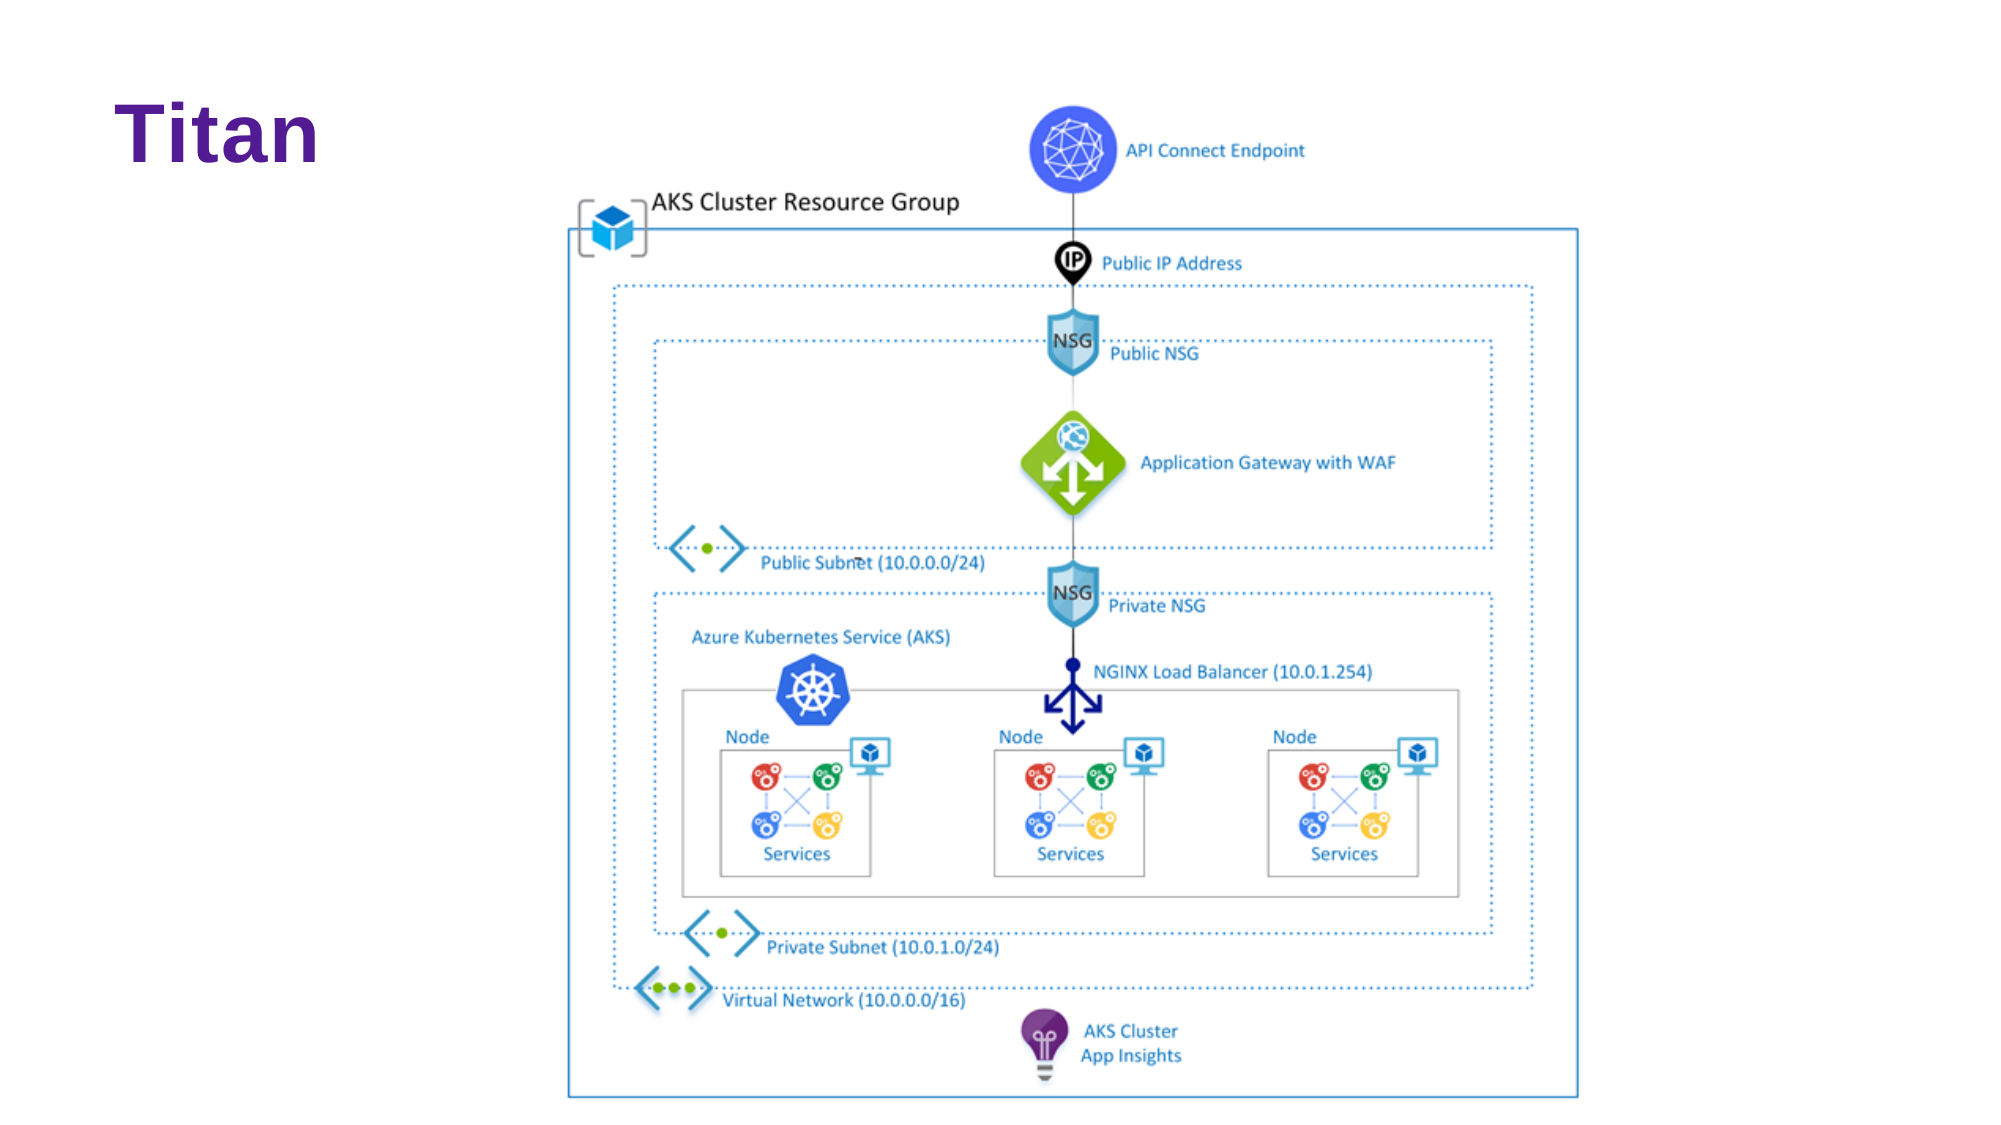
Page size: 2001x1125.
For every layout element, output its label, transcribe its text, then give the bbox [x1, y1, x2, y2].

picture [546, 72, 1601, 1125]
title Titan [99, 59, 1900, 211]
